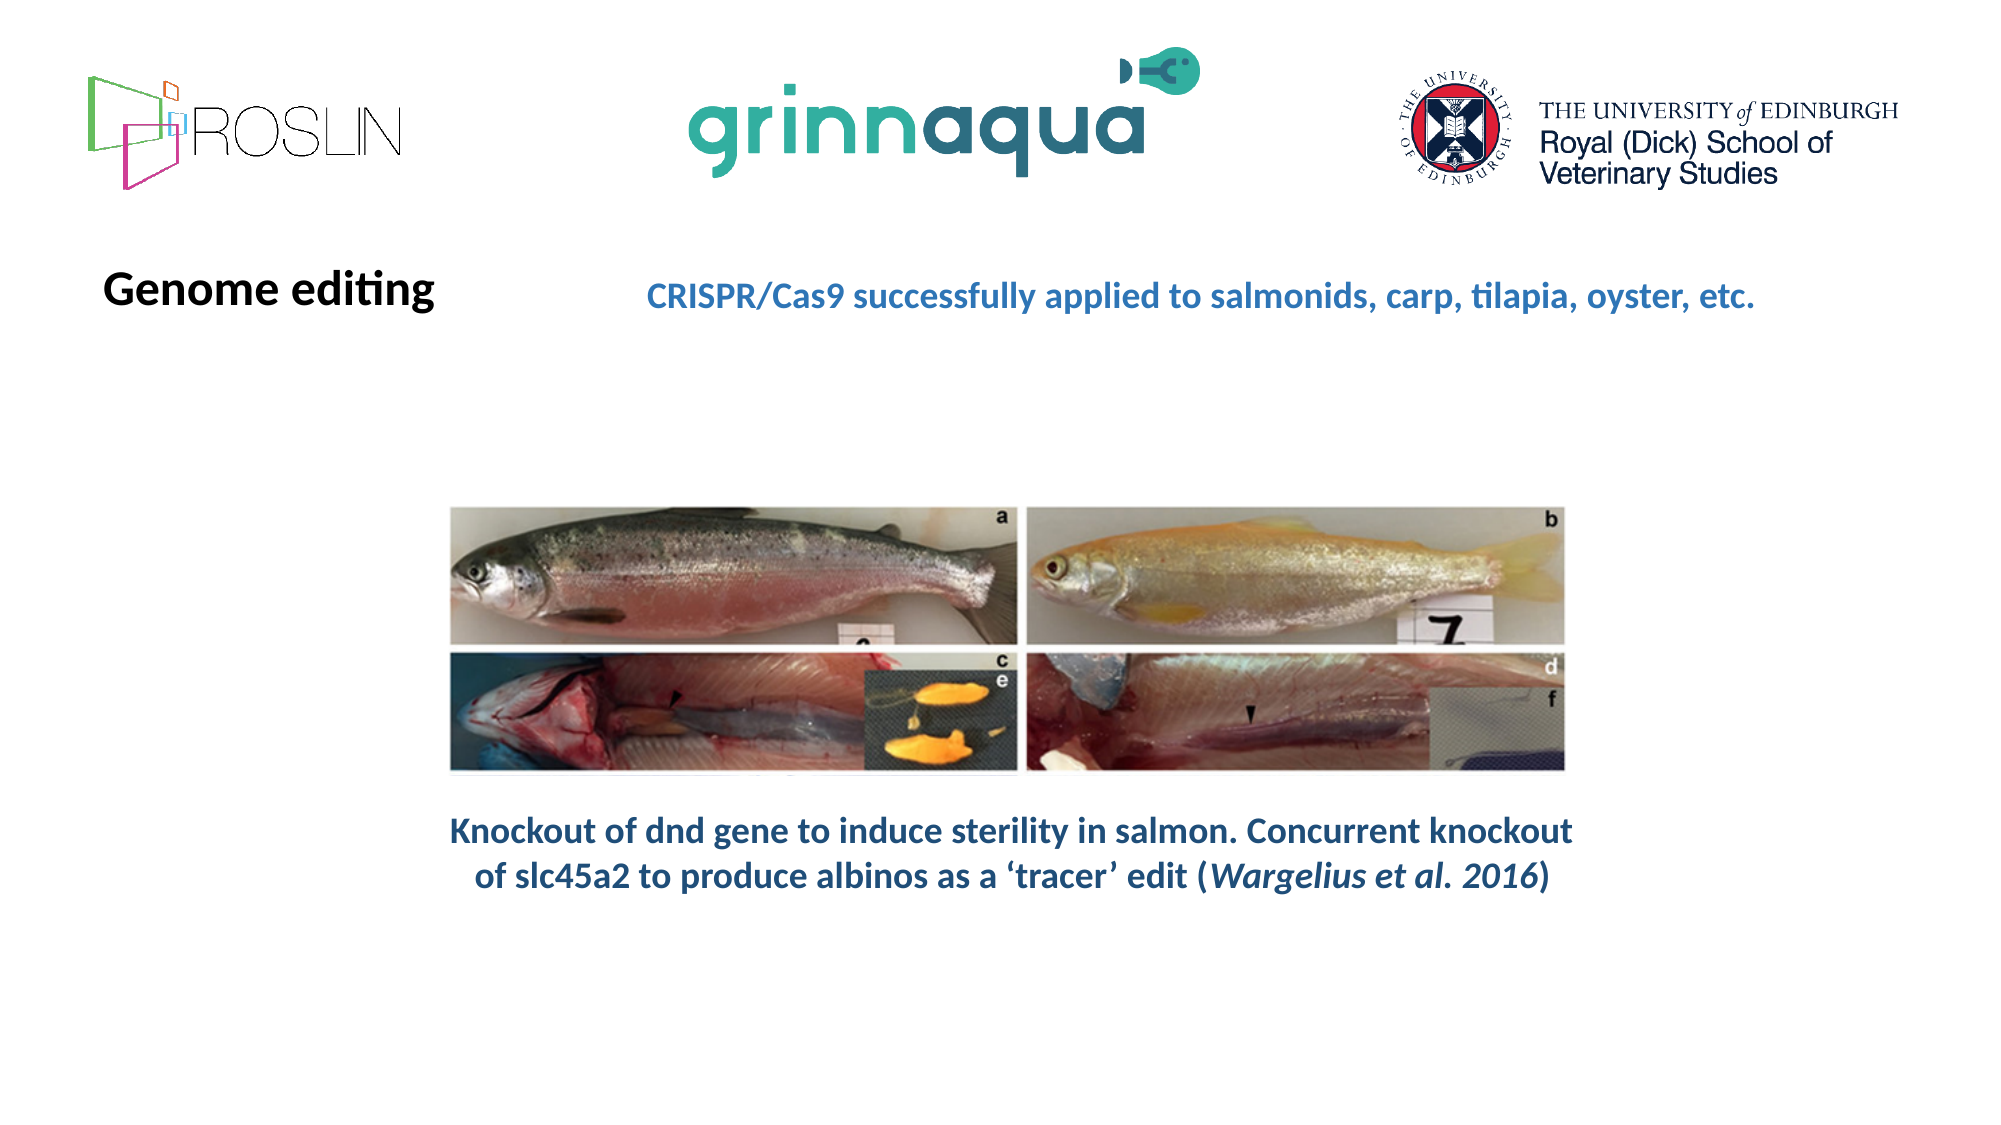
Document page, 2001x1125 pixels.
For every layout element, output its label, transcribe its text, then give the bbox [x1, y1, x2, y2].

picture [448, 506, 1567, 776]
picture [88, 76, 400, 190]
text_box CRISPR/Cas9 successfully applied to salmonids, carp, tilapia, oyster, etc. [632, 263, 1773, 324]
text_box Genome editing [88, 248, 1968, 323]
picture [1399, 71, 1898, 190]
text_box Knockout of dnd gene to induce sterility in salmon. Concurrent knockout of slc45a2 to produce albinos as a ‘tracer’ edit (Wargelius et al. 2016) [418, 798, 1606, 904]
picture [650, 23, 1238, 202]
